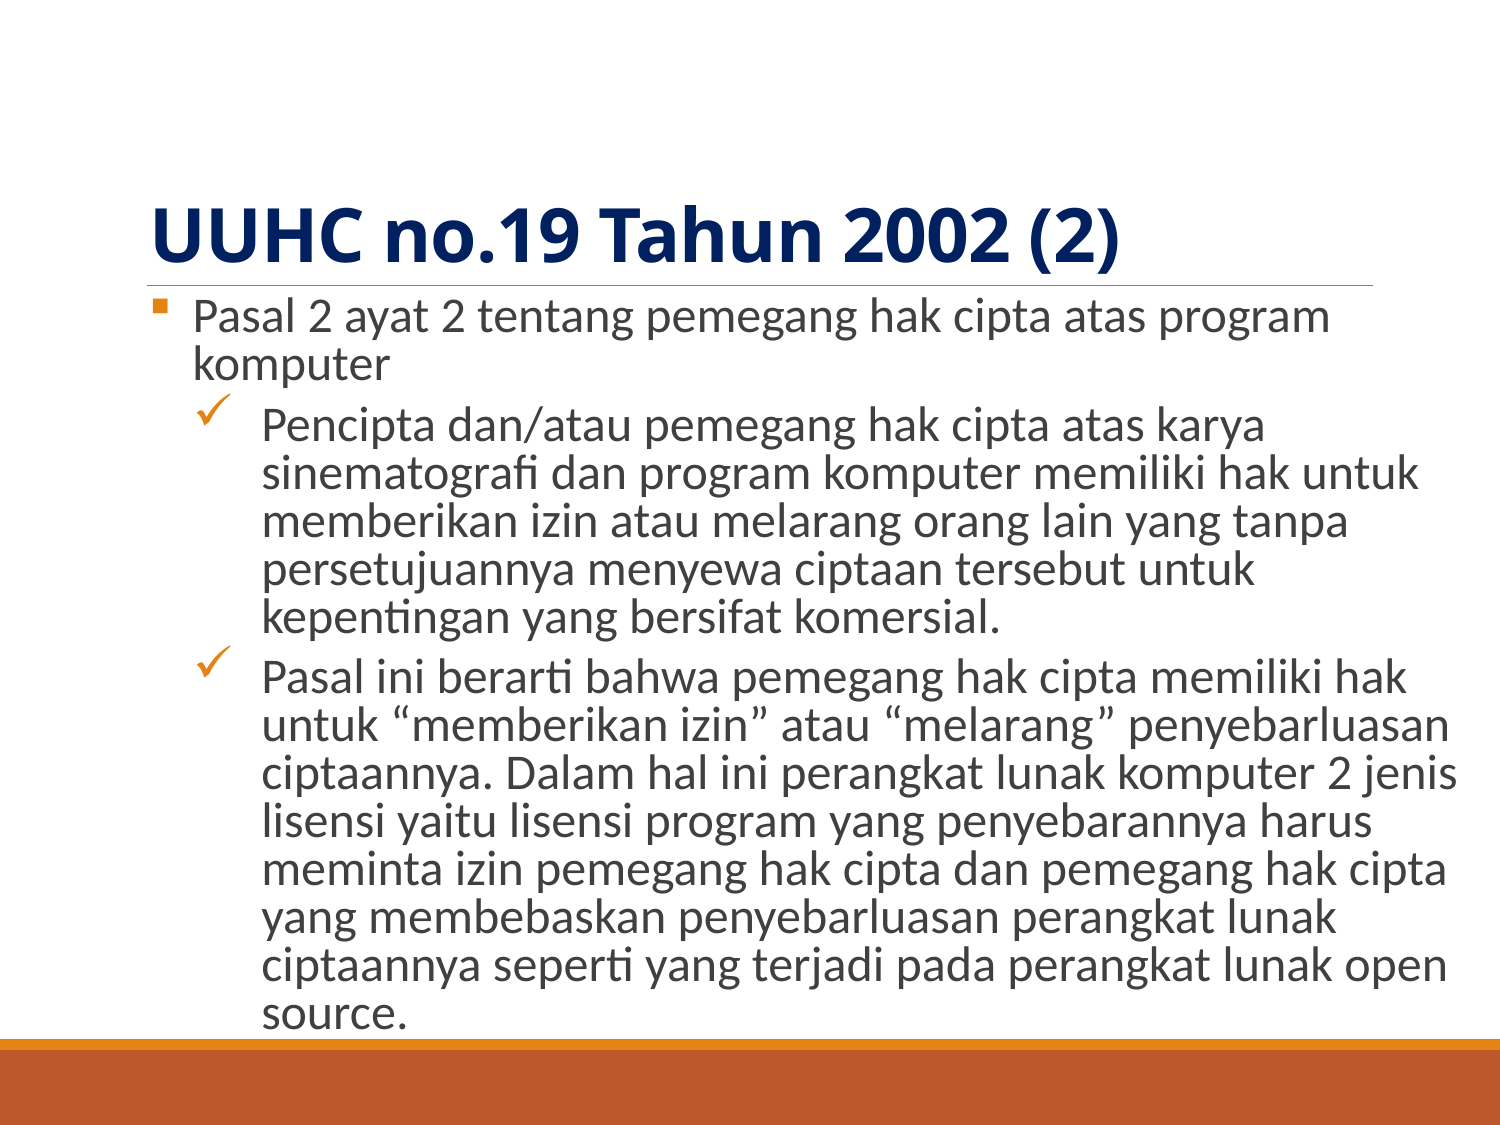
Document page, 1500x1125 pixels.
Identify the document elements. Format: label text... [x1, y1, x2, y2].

title UUHC no.19 Tahun 2002 (2) [134, 47, 1373, 285]
list Pasal 2 ayat 2 tentang pemegang hak cipta atas program komputer Pencipta dan/atau pemegang hak cipta atas karya sinematografi dan program komputer memiliki hak untuk memberikan izin atau melarang orang lain yang tanpa persetujuannya menyewa ciptaan tersebut untuk kepentingan yang bersifat komersial. Pasal ini berarti bahwa pemegang hak cipta memiliki hak untuk “memberikan izin” atau “melarang” penyebarluasan ciptaannya. Dalam hal ini perangkat lunak komputer 2 jenis lisensi yaitu lisensi program yang penyebarannya harus meminta izin pemegang hak cipta dan pemegang hak cipta yang membebaskan penyebarluasan perangkat lunak ciptaannya seperti yang terjadi pada perangkat lunak open source. [129, 287, 1480, 1125]
